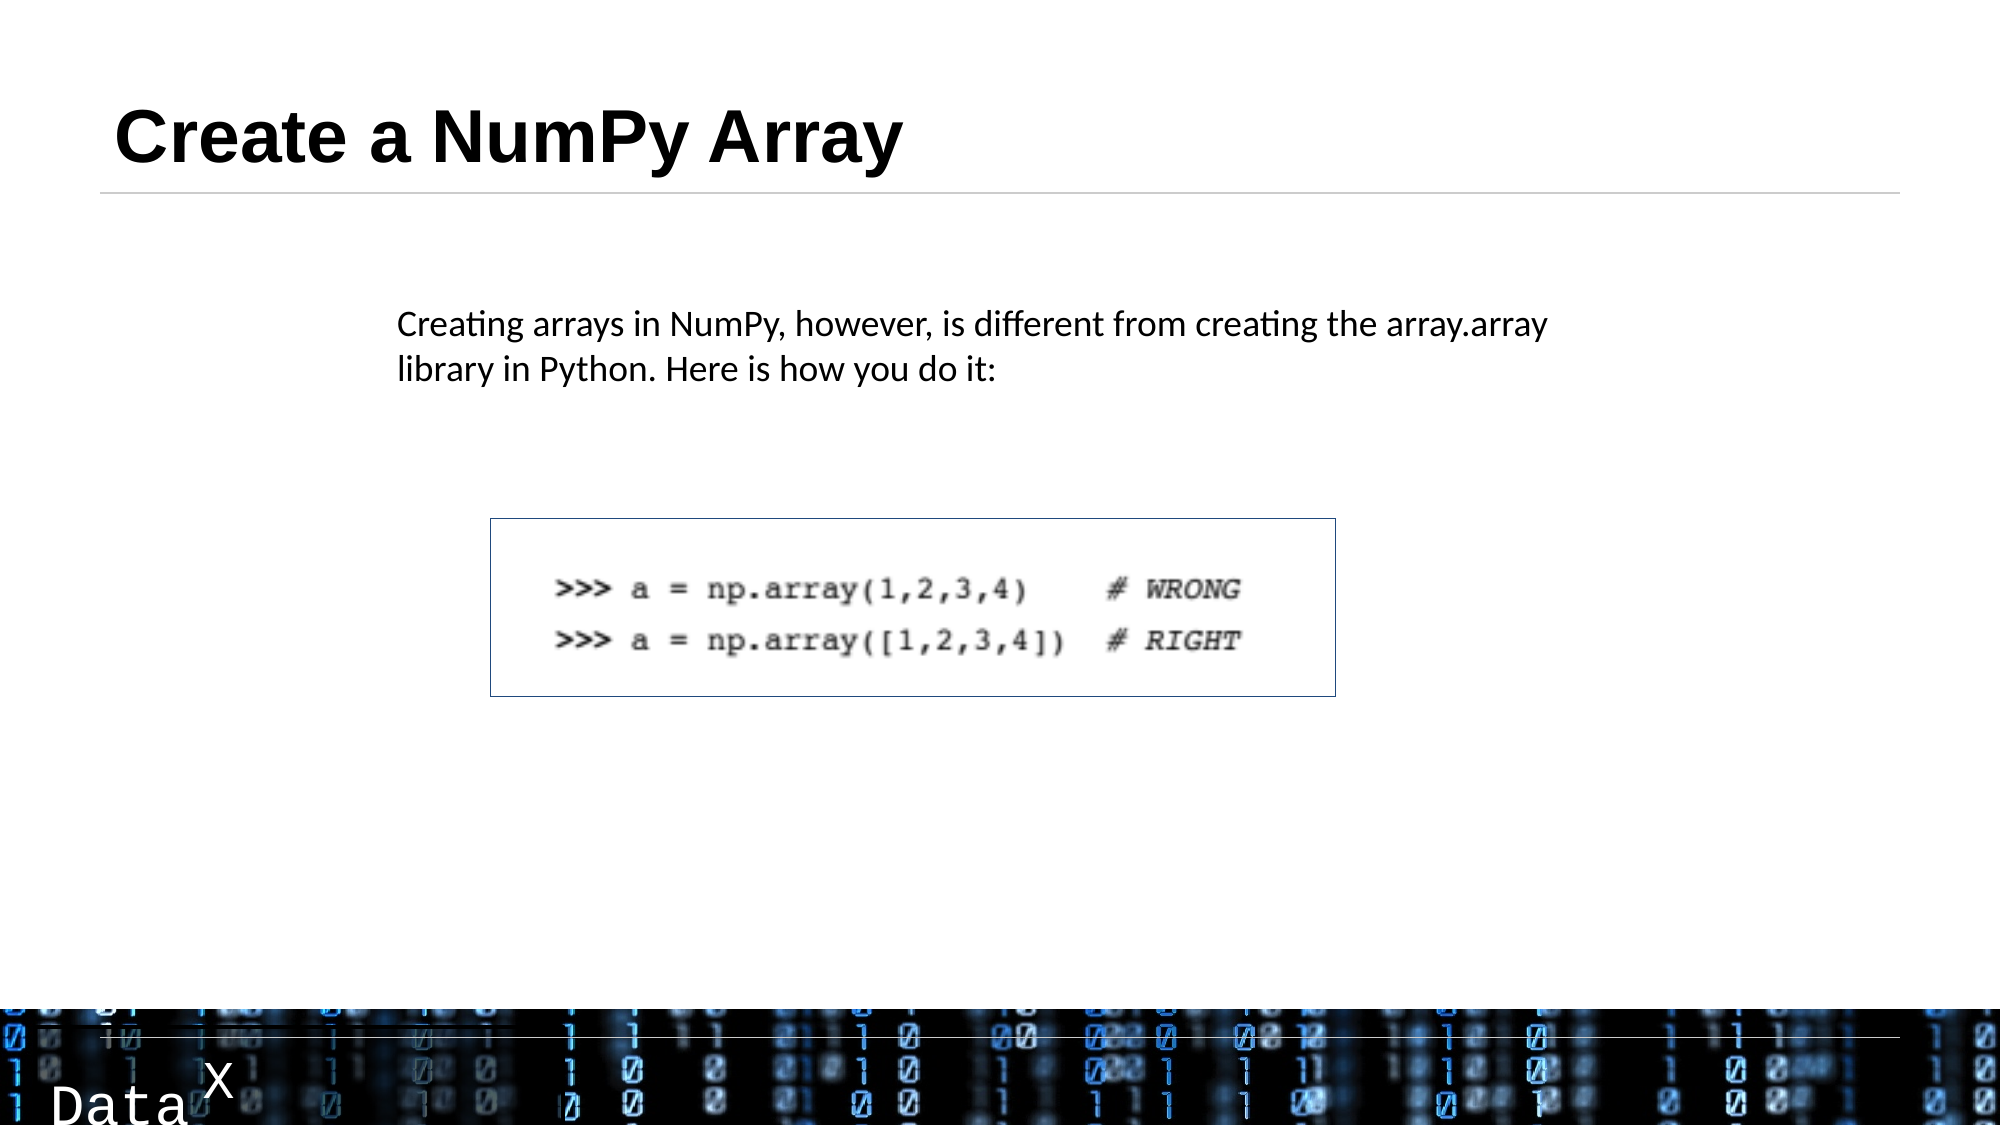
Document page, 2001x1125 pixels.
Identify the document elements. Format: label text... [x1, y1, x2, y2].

picture [37, 1029, 561, 1125]
text_box Creating arrays in NumPy, however, is different from creating the array.array library in Python. Here is how you do it: [382, 291, 1621, 396]
picture [102, 1120, 110, 1125]
picture [59, 1091, 76, 1121]
title Create a NumPy Array [99, 45, 1567, 193]
picture [172, 1120, 180, 1125]
picture [0, 1009, 2000, 1125]
picture [490, 518, 1336, 697]
picture [93, 1110, 107, 1122]
picture [163, 1110, 177, 1122]
